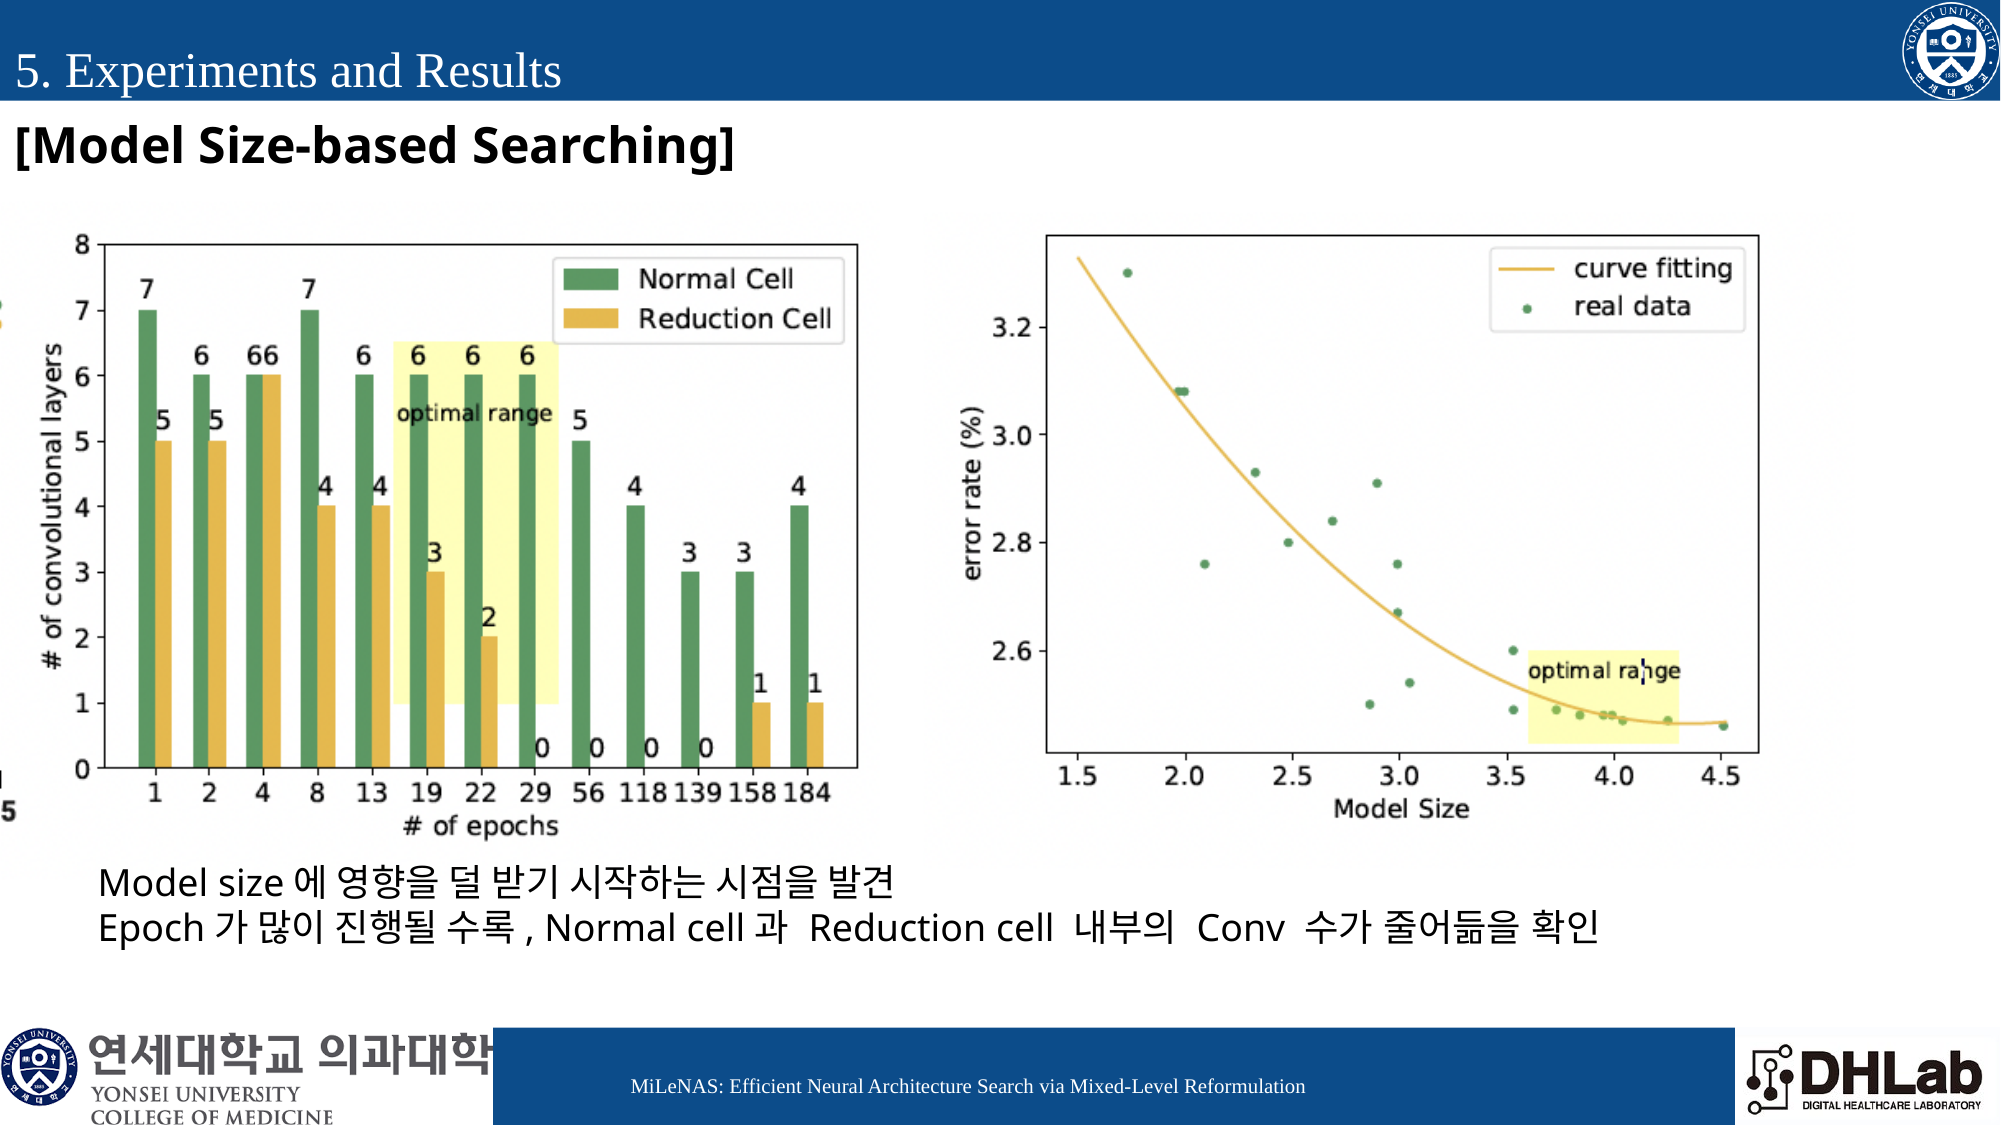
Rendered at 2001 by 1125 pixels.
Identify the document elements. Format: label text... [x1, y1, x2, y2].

picture [1735, 1027, 2000, 1125]
picture [0, 1027, 493, 1125]
picture [923, 212, 1855, 869]
picture [1902, 2, 2000, 100]
picture [0, 201, 880, 880]
text_box 5. Experiments and Results [0, 30, 666, 105]
text_box Model size에 영향을 덜 받기 시작하는 시점을 발견 Epoch가 많이 진행될 수록, Normal cell과 Reduction cell 내부의 Conv 수가 줄어듦을 확인 [82, 851, 1617, 957]
text_box [Model Size-based Searching] [0, 105, 2000, 181]
